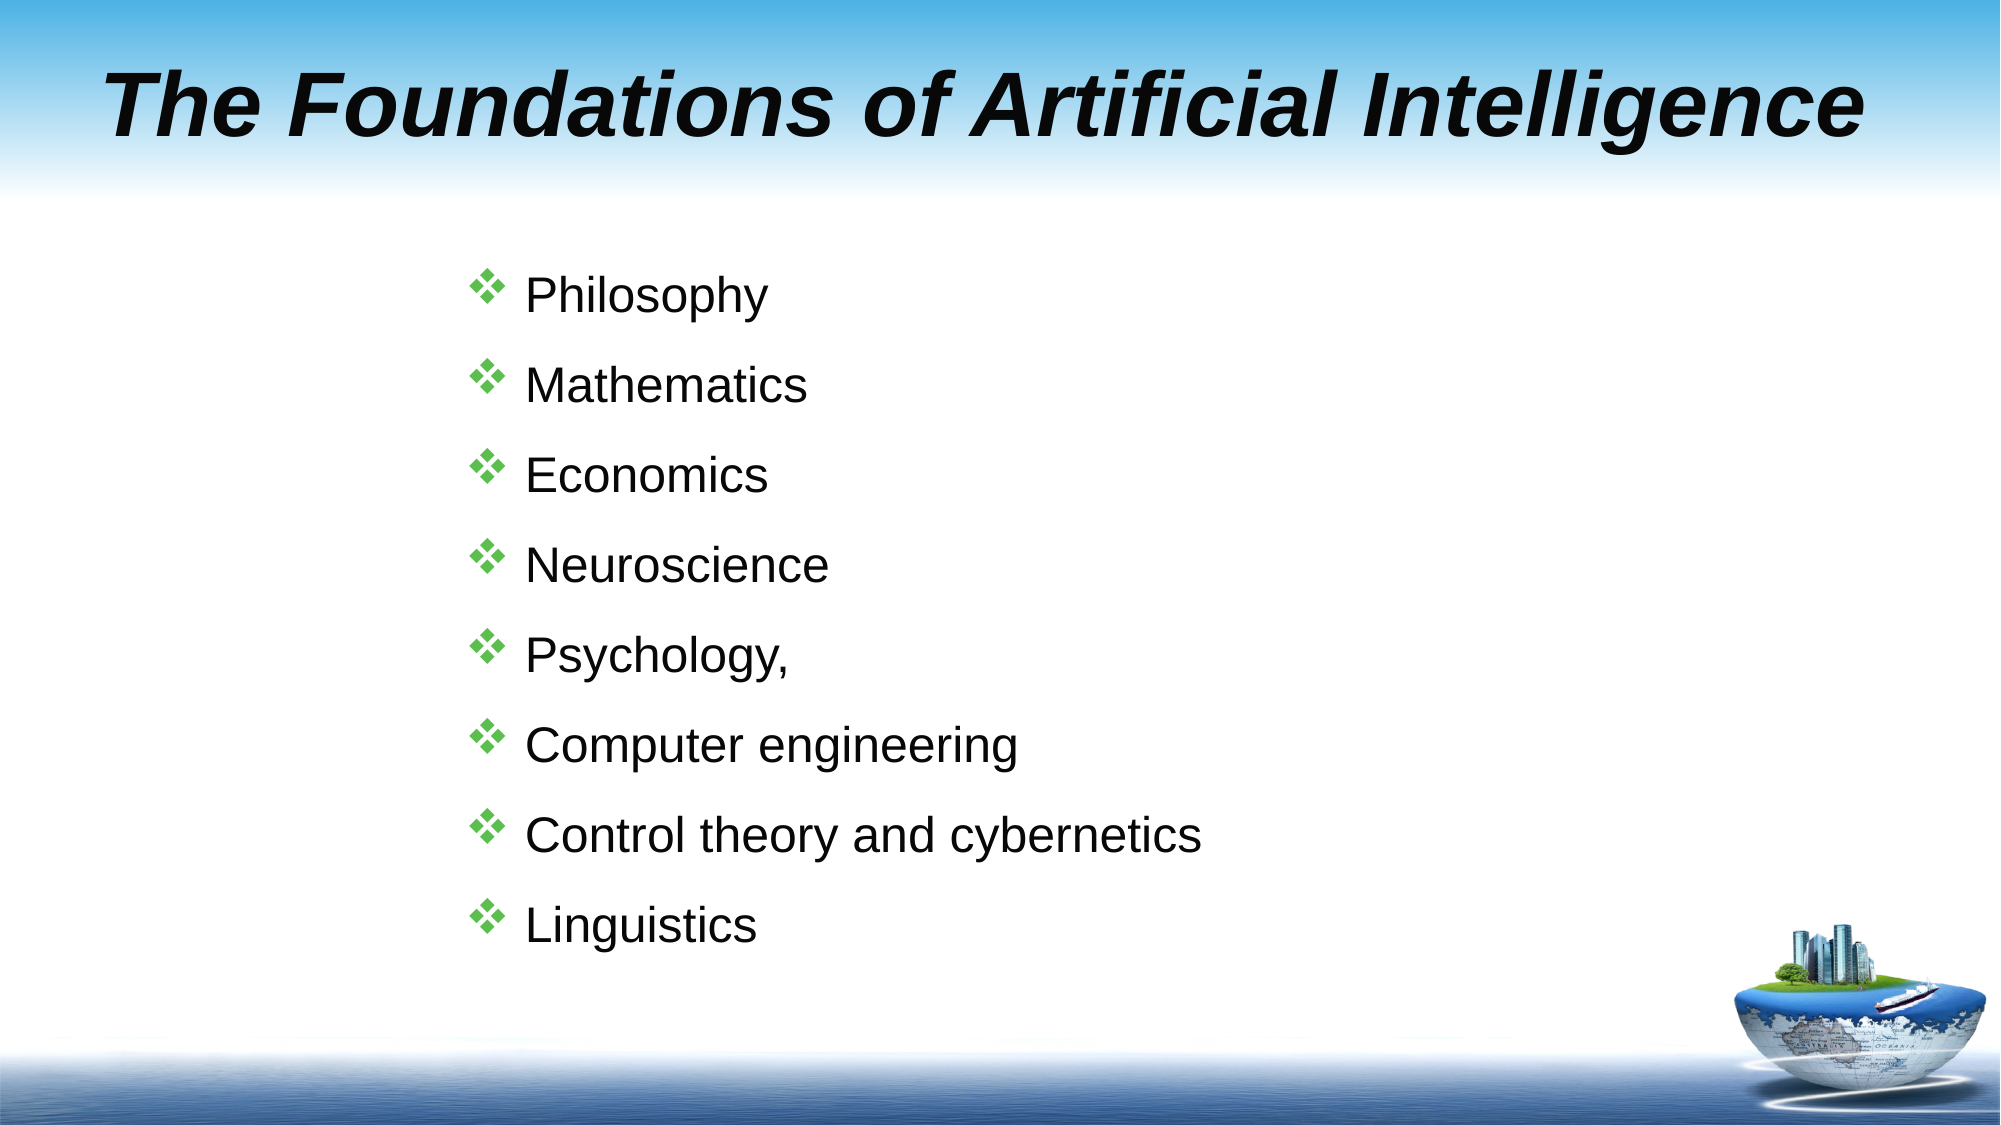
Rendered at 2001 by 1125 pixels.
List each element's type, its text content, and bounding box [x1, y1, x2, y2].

title The Foundations of Artificial Intelligence [0, 37, 1998, 164]
picture [0, 920, 2001, 1125]
list Philosophy Mathematics Economics Neuroscience Psychology, Computer engineering Control theory and cybernetics Linguistics [449, 224, 1611, 1026]
